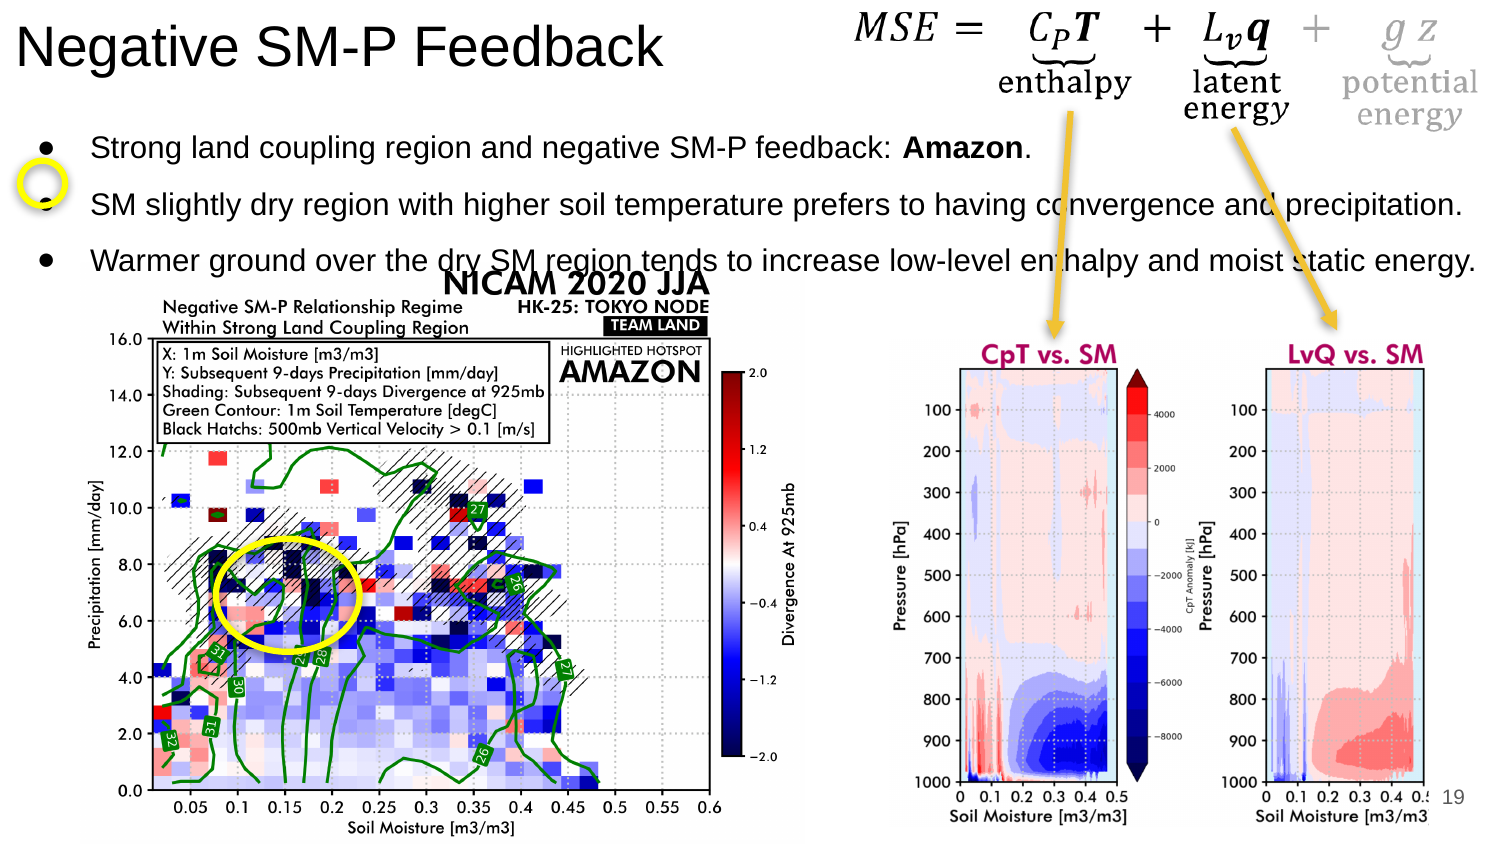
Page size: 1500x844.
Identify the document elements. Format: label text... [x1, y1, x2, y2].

slide_number ‹#› [1434, 764, 1480, 830]
picture [837, 0, 1500, 143]
title Negative SM-P Feedback [0, 0, 711, 93]
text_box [1233, 127, 1338, 331]
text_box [1053, 110, 1071, 340]
text_box Strong land coupling region and negative SM-P feedback: Amazon. SM slightly dry region with higher soil temperature prefers to having convergence and precipitation. Warmer ground over the dry SM region tends to increase low-level enthalpy and moist static energy. [1343, 152, 1500, 293]
text_box Strong land coupling region and negative SM-P feedback: Amazon. SM slightly dry region with higher soil temperature prefers to having convergence and precipitation. Warmer ground over the dry SM region tends to increase low-level enthalpy and moist static energy. [0, 93, 1048, 293]
text_box Strong land coupling region and negative SM-P feedback: Amazon. SM slightly dry region with higher soil temperature prefers to having convergence and precipitation. Warmer ground over the dry SM region tends to increase low-level enthalpy and moist static energy. [1075, 152, 1227, 293]
picture [889, 338, 1429, 827]
picture [79, 262, 805, 844]
text_box [19, 160, 66, 206]
